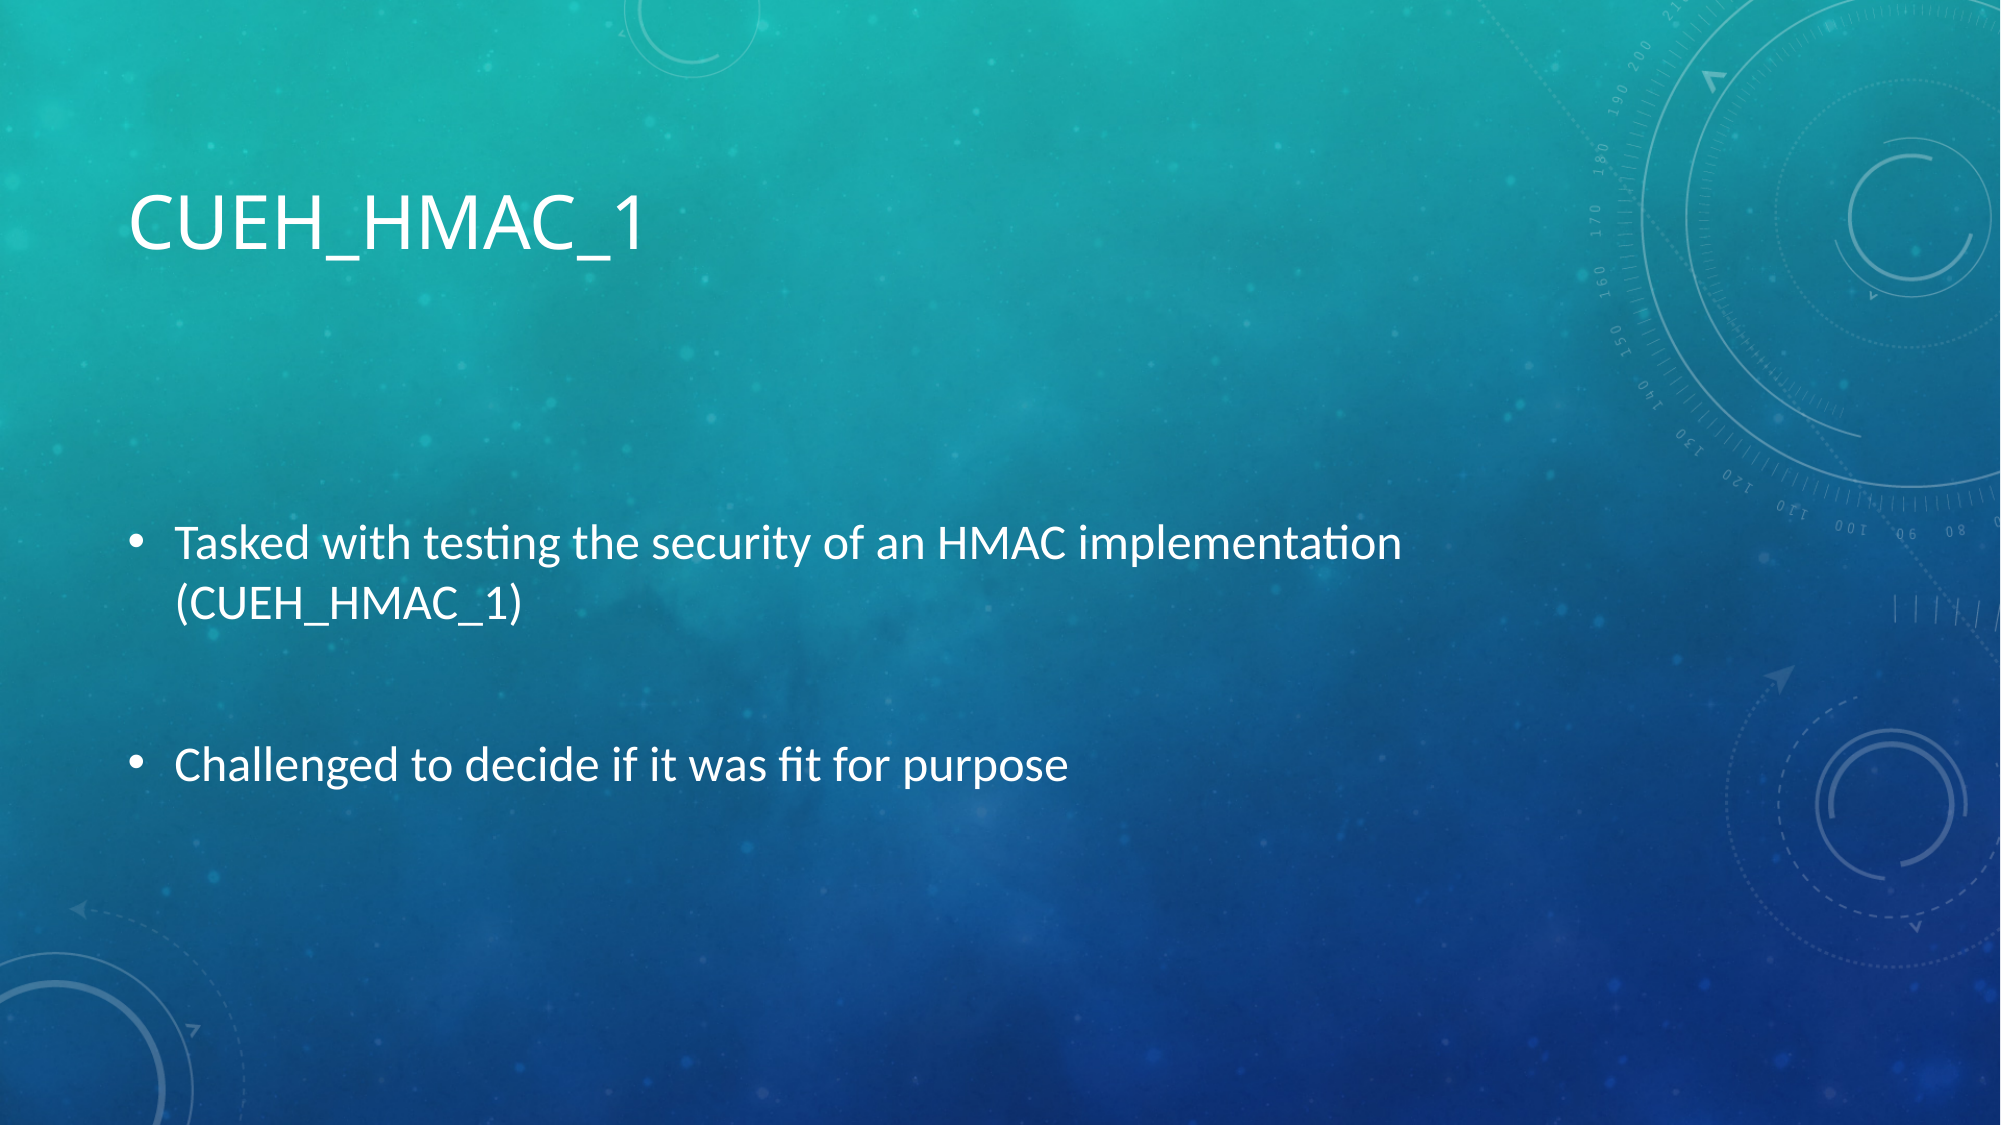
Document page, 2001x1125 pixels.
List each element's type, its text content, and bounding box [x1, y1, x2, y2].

title Cueh_HMAc_1 [112, 99, 1775, 339]
list Tasked with testing the security of an HMAC implementation (CUEH_HMAC_1) Challenged to decide if it was fit for purpose [112, 351, 1775, 950]
picture [0, 0, 2001, 1125]
